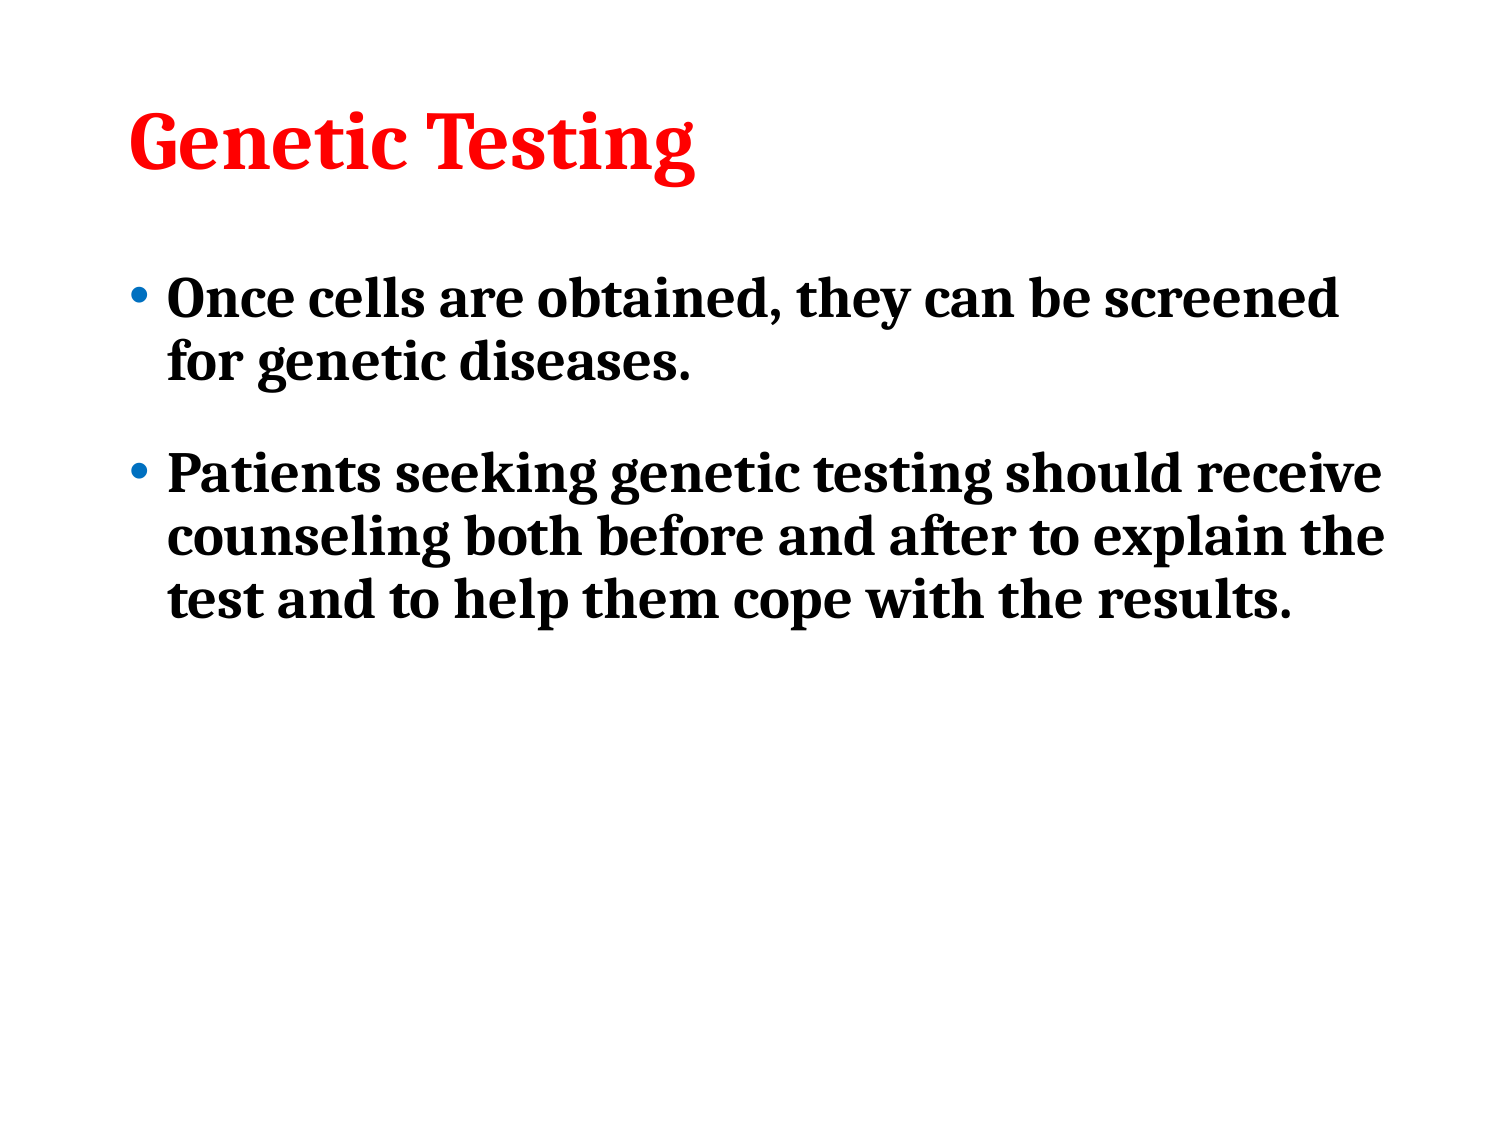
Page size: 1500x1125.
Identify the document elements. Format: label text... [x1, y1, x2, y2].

list Once cells are obtained, they can be screened for genetic diseases. Patients seeking genetic testing should receive counseling both before and after to explain the test and to help them cope with the results. [115, 259, 1406, 1014]
title Genetic Testing [115, 90, 1500, 248]
